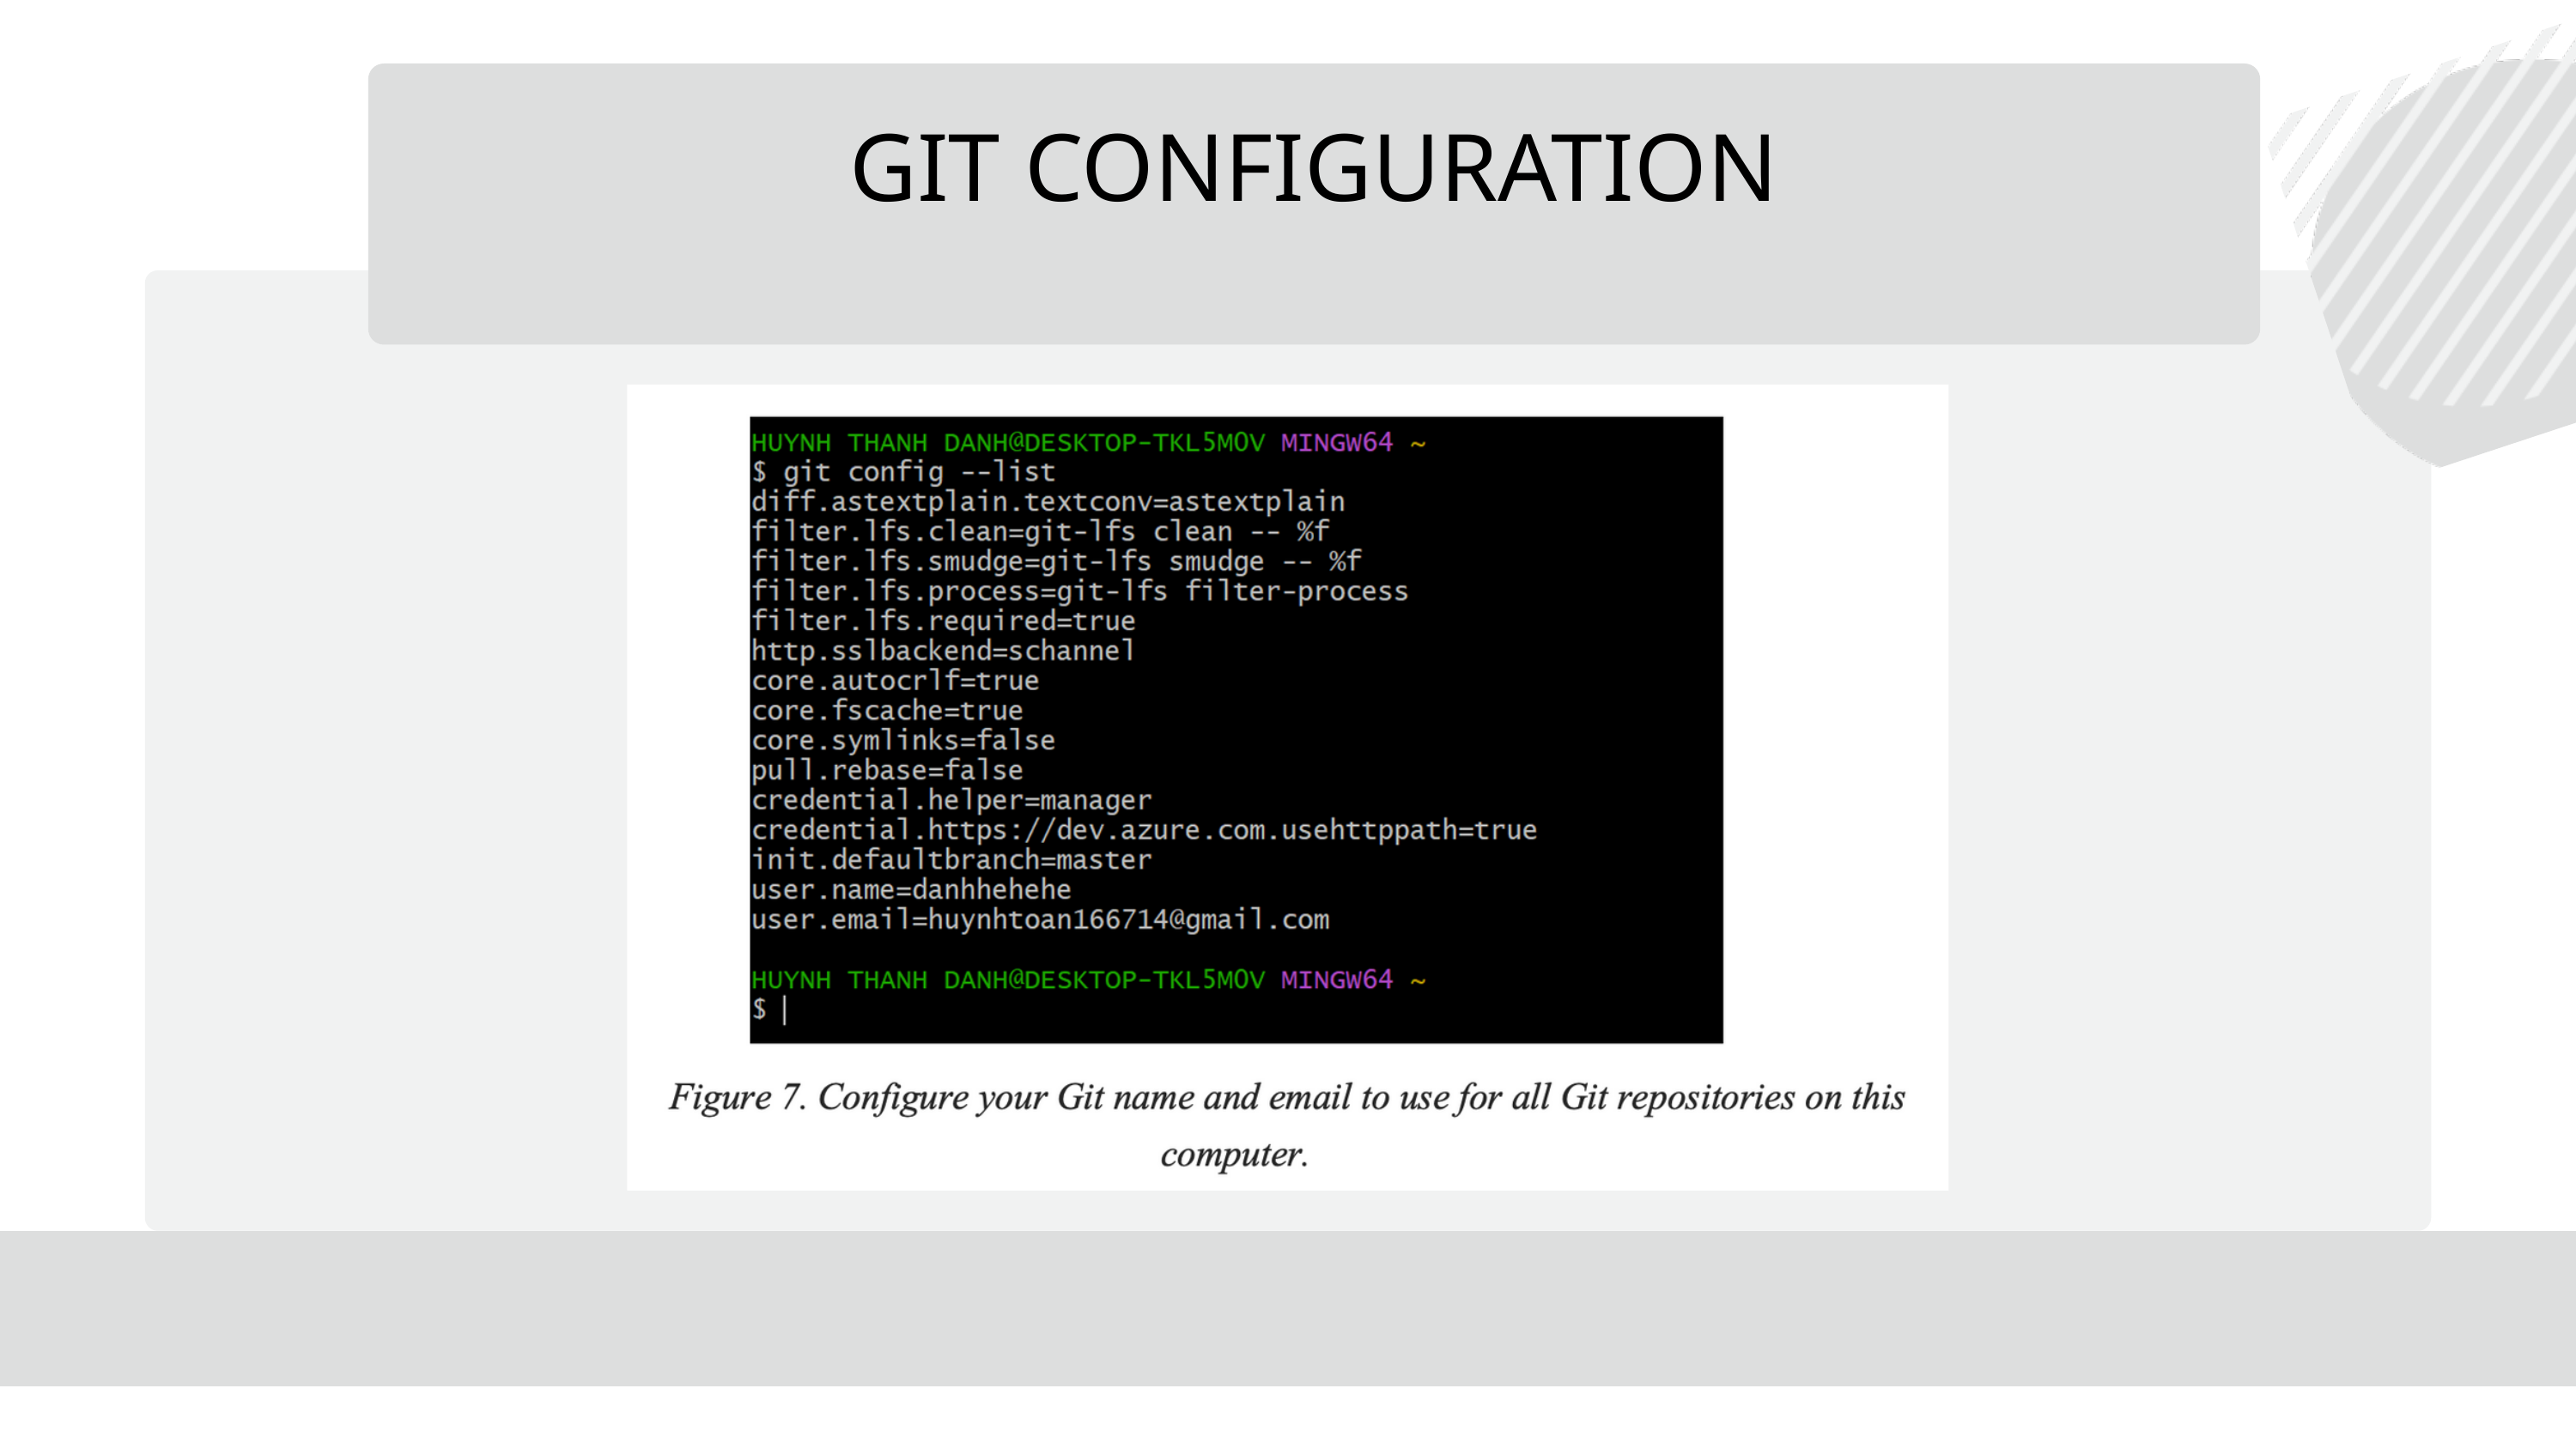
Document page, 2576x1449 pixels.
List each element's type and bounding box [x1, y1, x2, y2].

text_box [368, 63, 2261, 345]
text_box [0, 1230, 2576, 1387]
text_box [144, 270, 2432, 1228]
text_box [2267, 18, 2576, 469]
